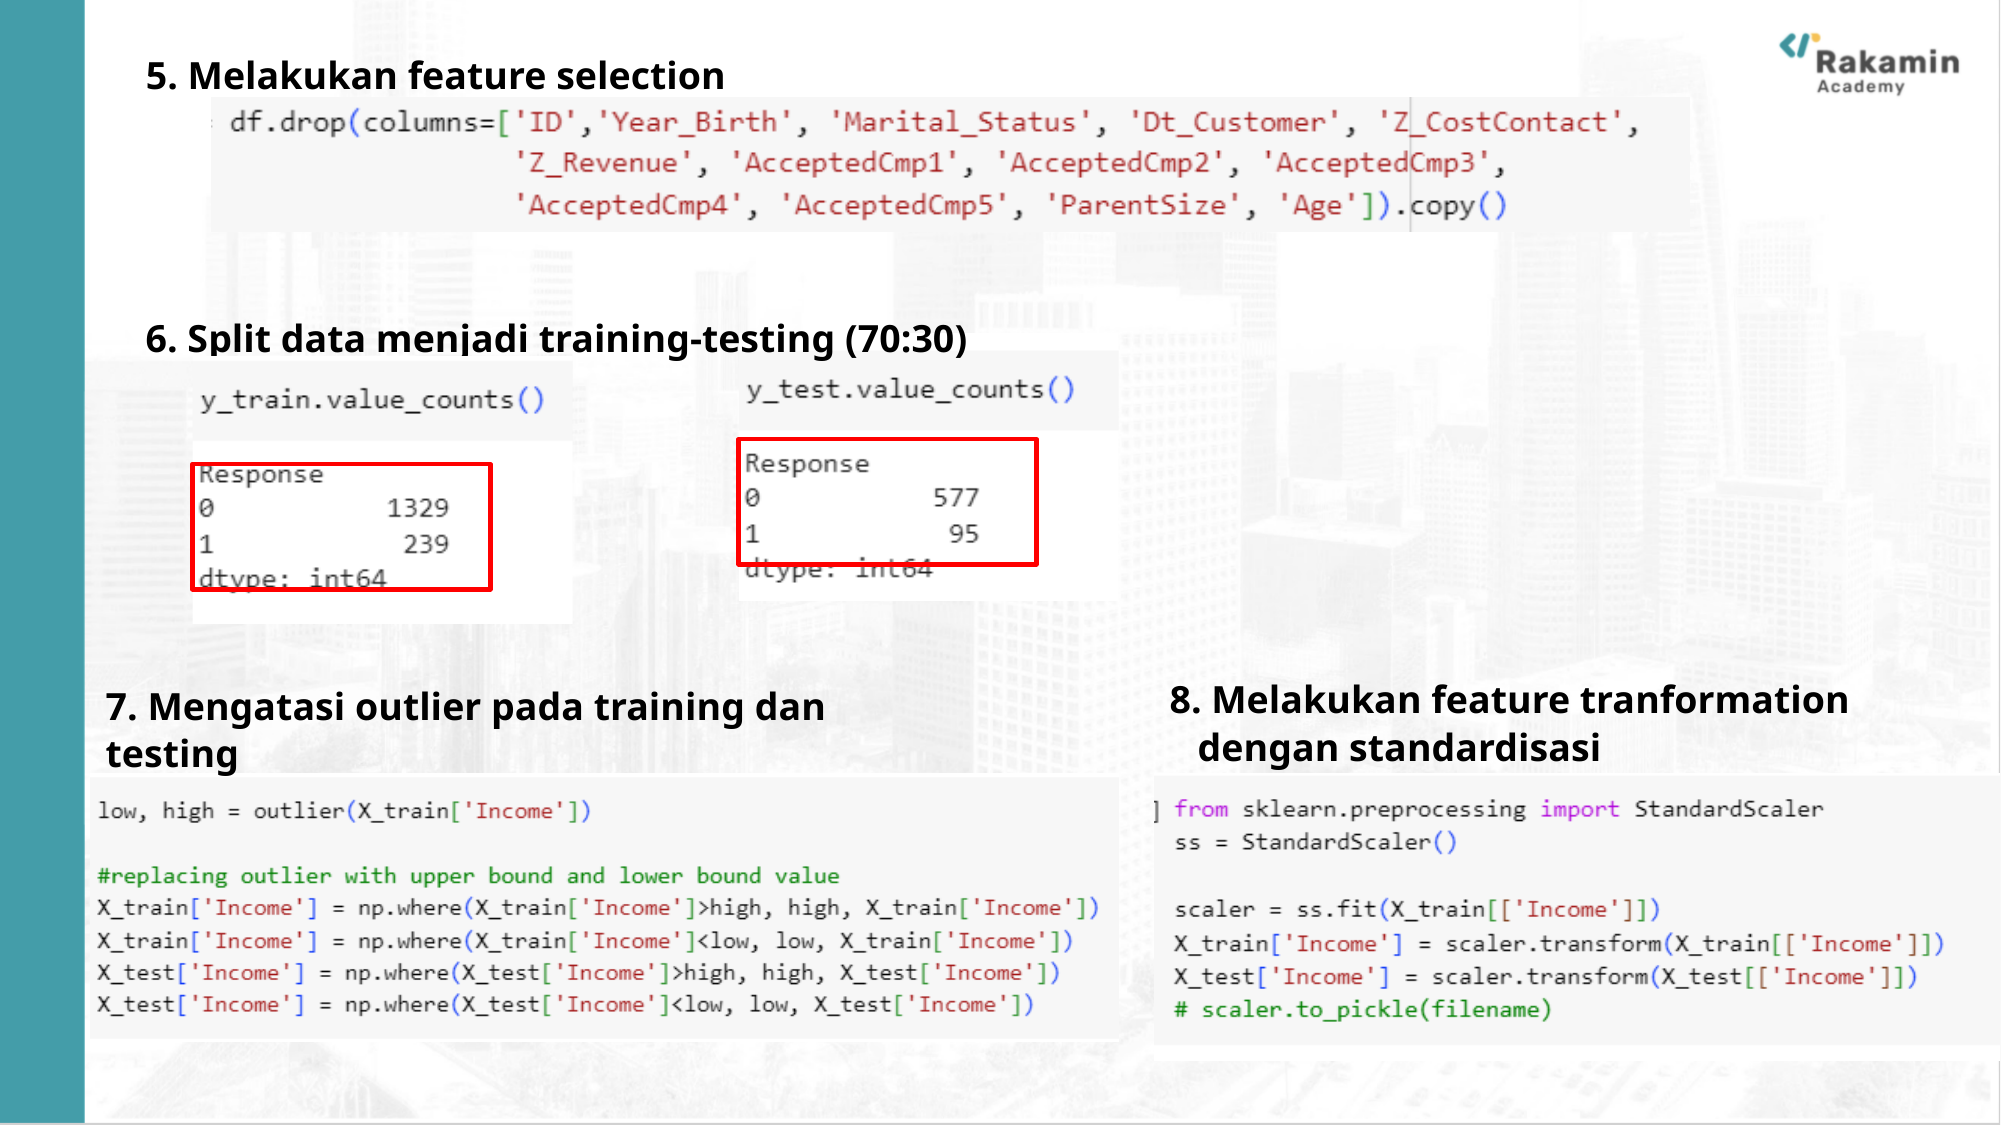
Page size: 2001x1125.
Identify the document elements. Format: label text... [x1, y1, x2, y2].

text_box 7. Mengatasi outlier pada training dan testing [90, 665, 982, 772]
text_box 5. Melakukan feature selection [130, 35, 1177, 113]
text_box 8. Melakukan feature tranformation dengan standardisasi [1154, 659, 1932, 772]
picture [0, 0, 2001, 1125]
text_box 6. Split data menjadi training-testing (70:30) [130, 297, 1519, 375]
